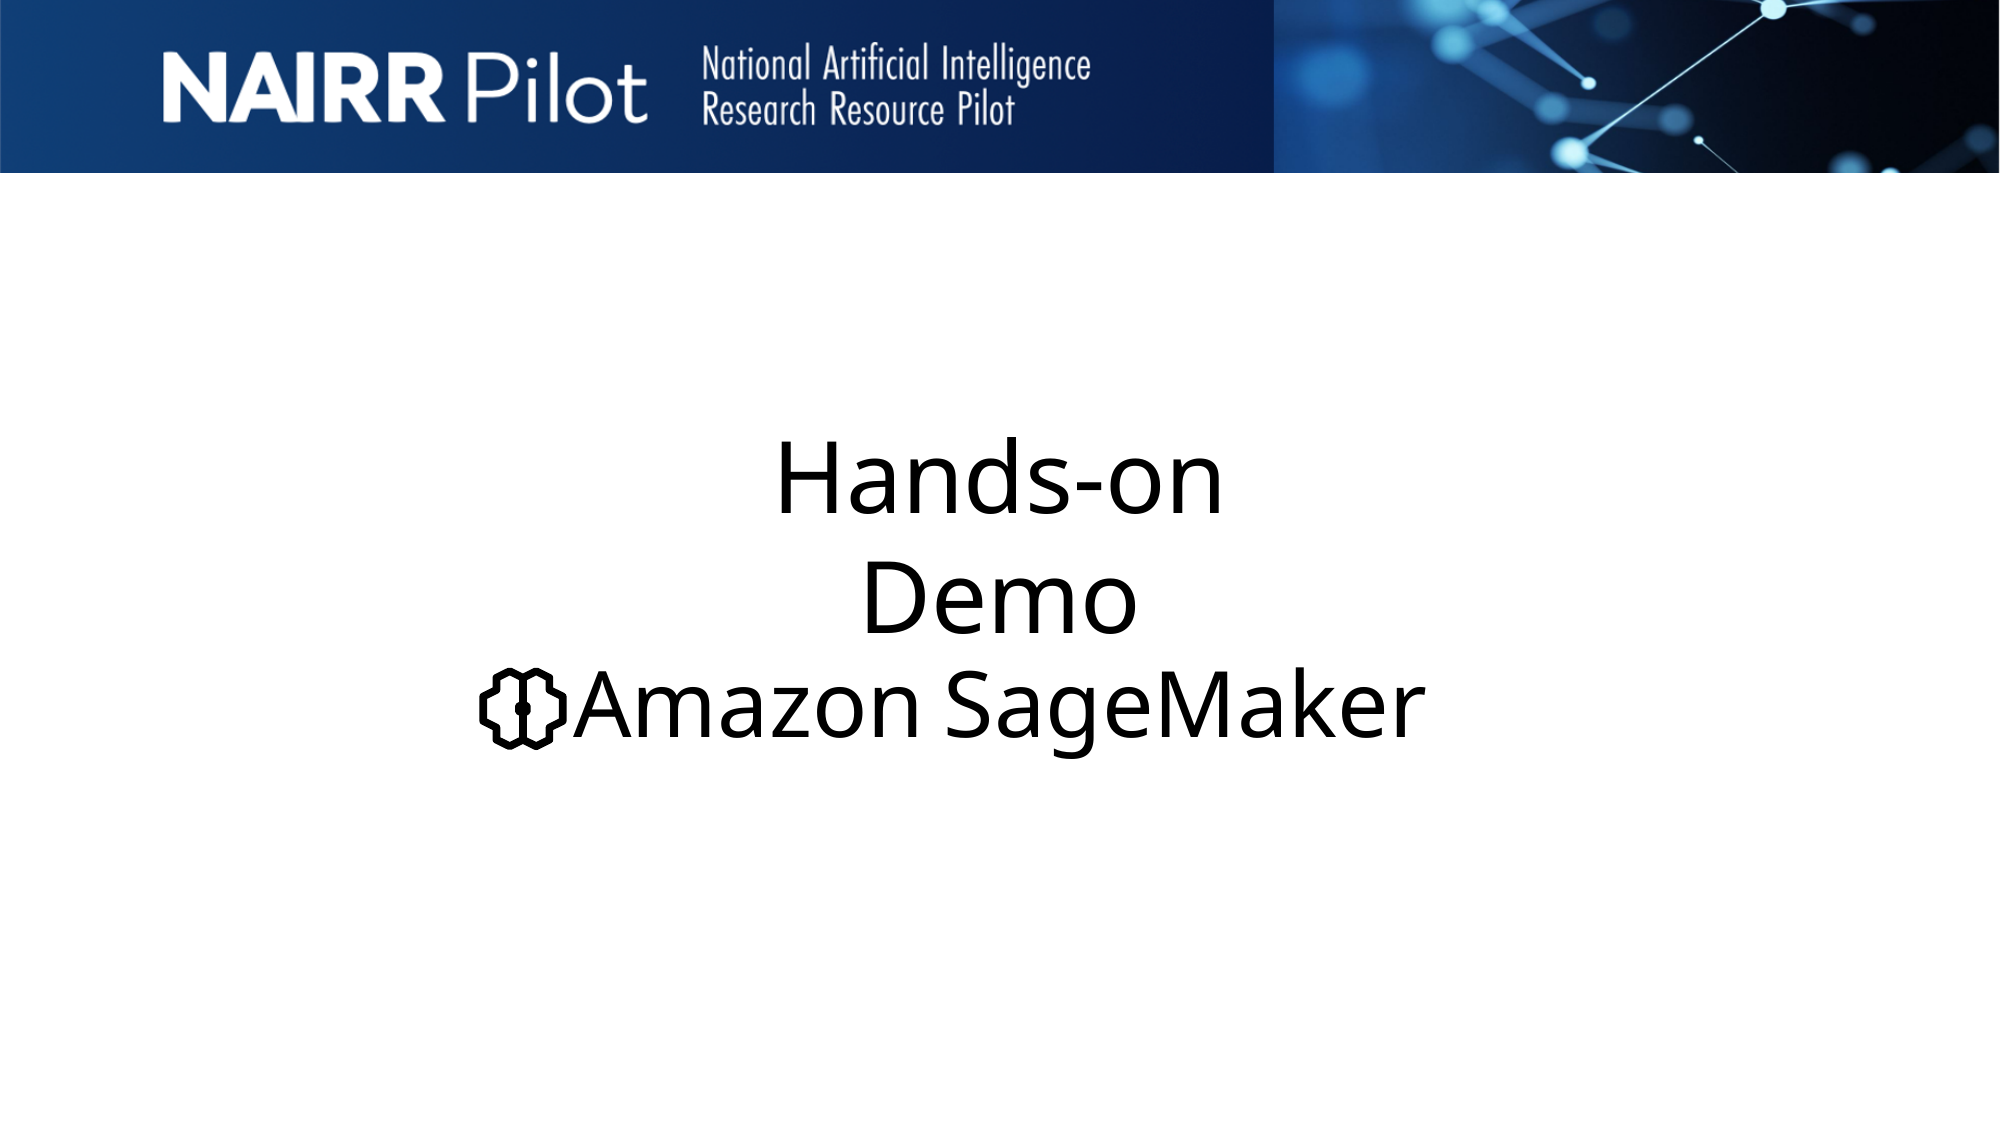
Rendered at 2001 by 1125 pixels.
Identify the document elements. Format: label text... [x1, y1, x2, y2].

text_box [479, 667, 567, 751]
text_box Hands-on Demo [622, 405, 1378, 650]
text_box Amazon SageMaker [566, 650, 1435, 765]
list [0, 0, 2000, 173]
